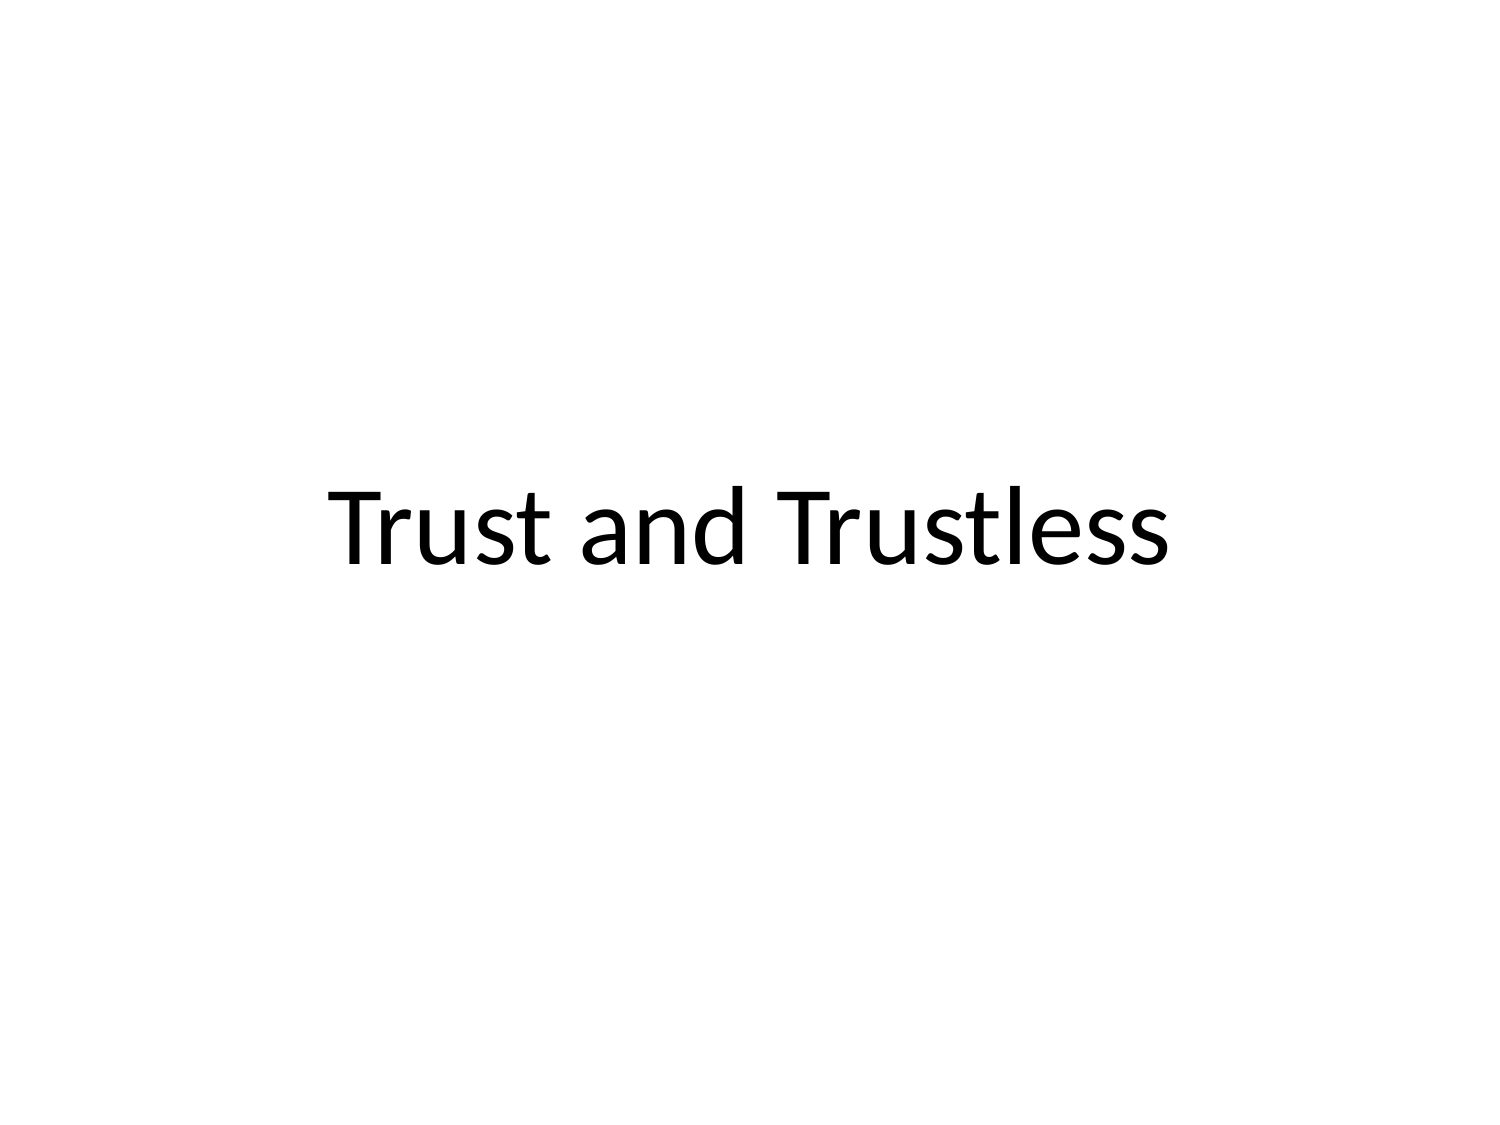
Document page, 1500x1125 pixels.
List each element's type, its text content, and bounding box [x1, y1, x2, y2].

list Trust and Trustless [75, 262, 1425, 1005]
